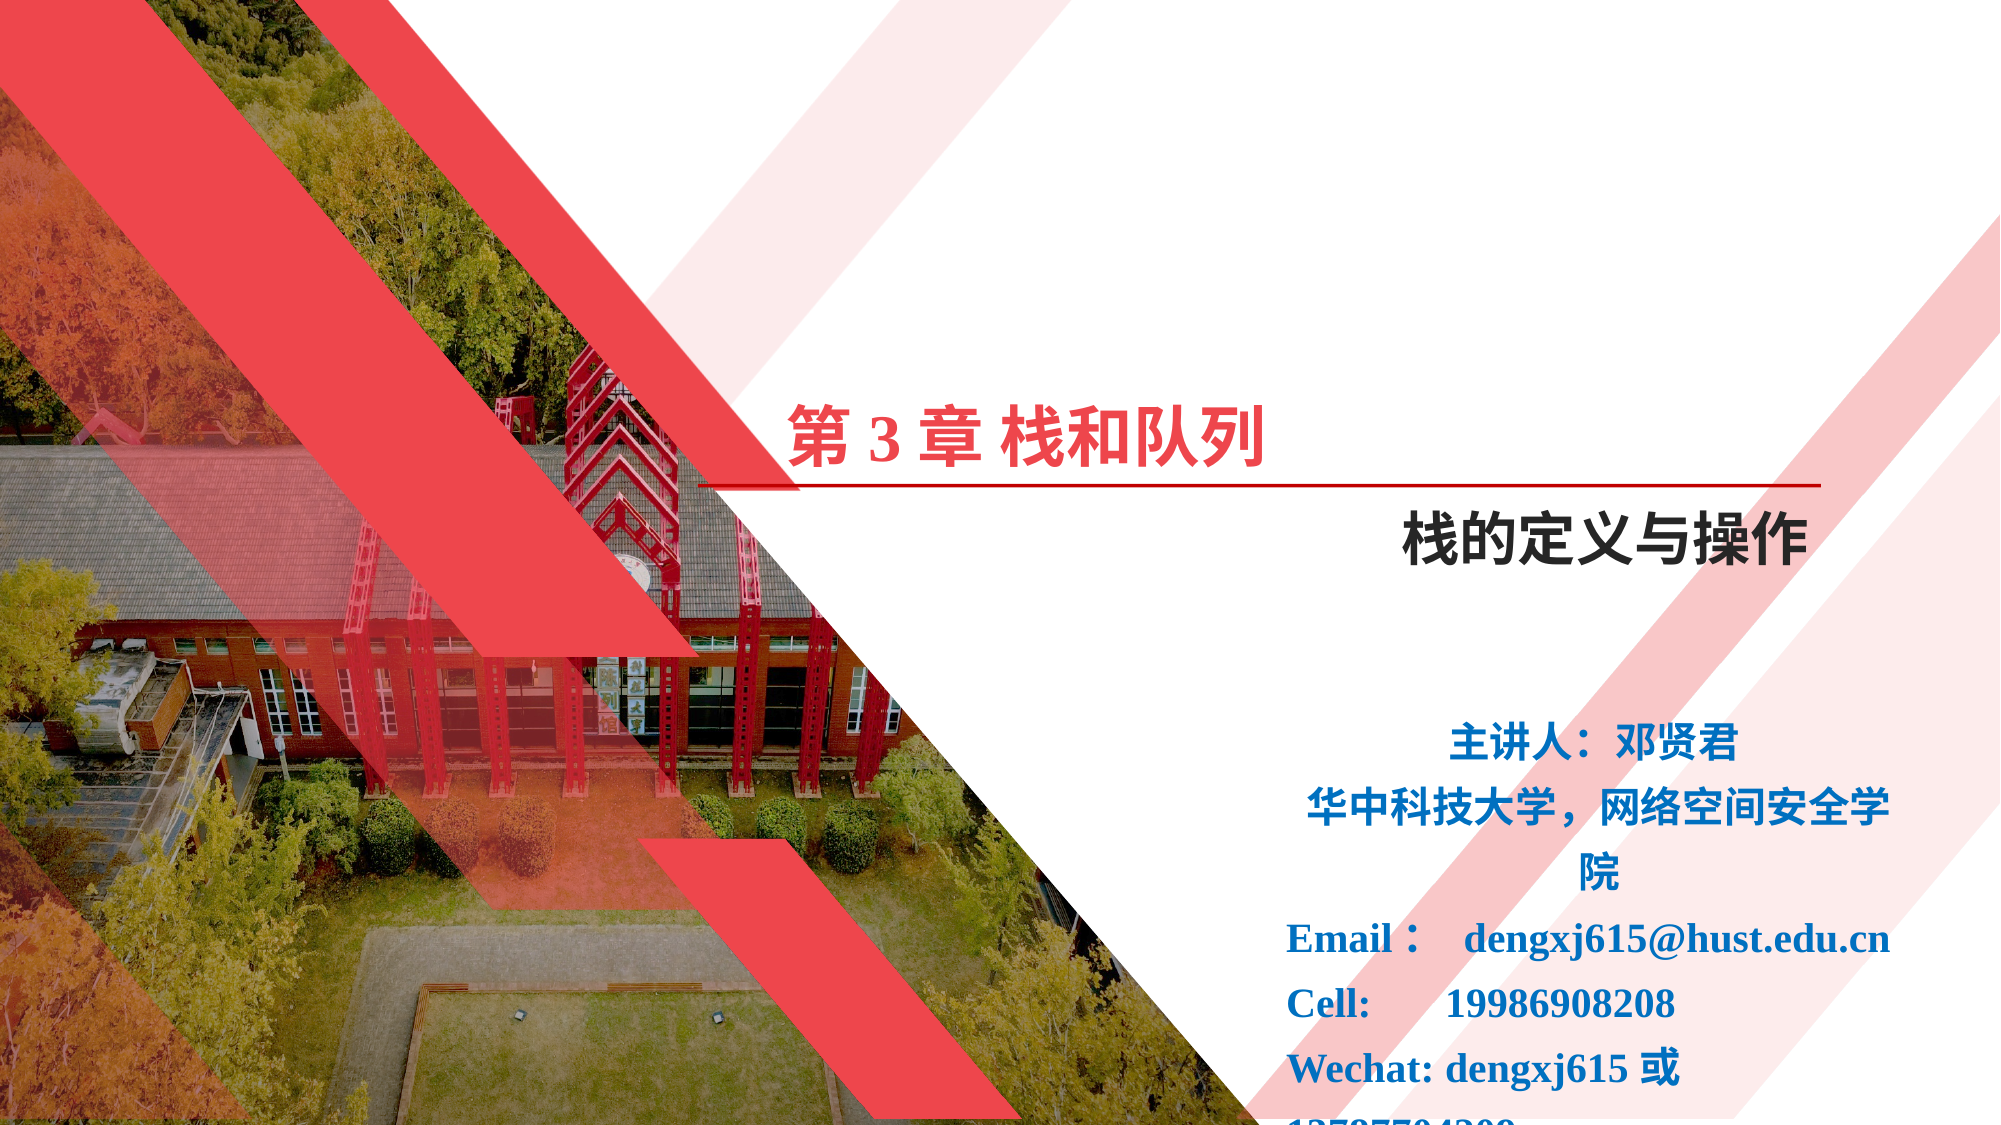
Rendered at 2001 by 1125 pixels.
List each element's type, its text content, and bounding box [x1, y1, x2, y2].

text_box 主讲人：邓贤君 华中科技大学，网络空间安全学院 Email： dengxj615@hust.edu.cn Cell: 19986908208 Wechat: dengxj615或13787704209 [1271, 1119, 1927, 1125]
picture [0, 0, 2000, 1125]
